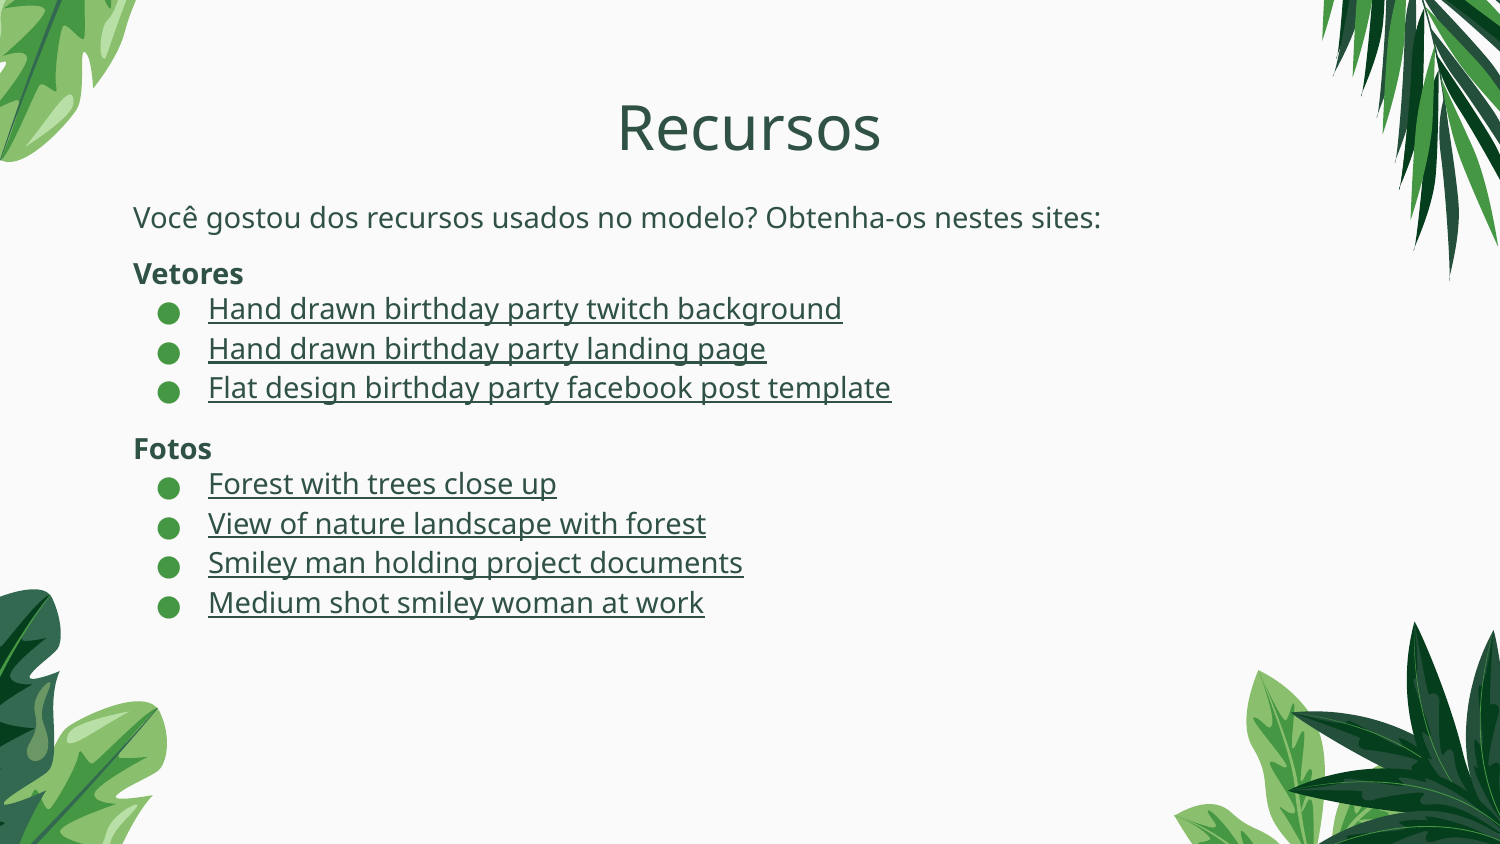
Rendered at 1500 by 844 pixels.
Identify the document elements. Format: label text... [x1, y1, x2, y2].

list Você gostou dos recursos usados no modelo? Obtenha-os nestes sites: Vetores Hand drawn birthday party twitch background Hand drawn birthday party landing page Flat design birthday party facebook post template Fotos Forest with trees close up View of nature landscape with forest Smiley man holding project documents Medium shot smiley woman at work [118, 184, 1382, 756]
title Recursos [118, 72, 1382, 167]
